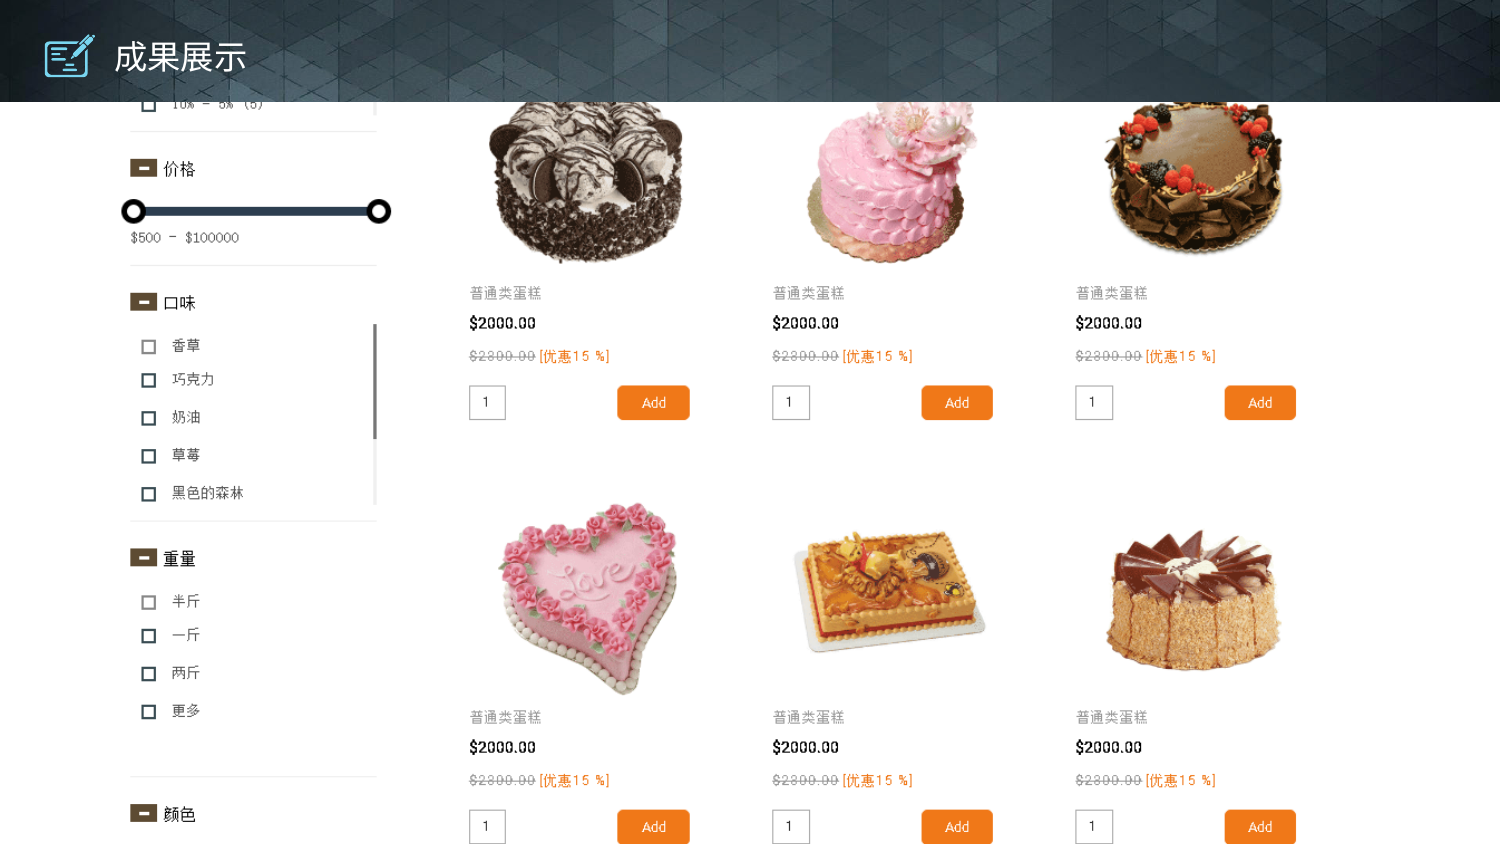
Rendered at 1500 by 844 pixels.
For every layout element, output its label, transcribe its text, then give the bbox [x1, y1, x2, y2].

picture [0, 0, 1500, 844]
text_box [44, 34, 95, 78]
title 成果展示 [99, 33, 550, 80]
